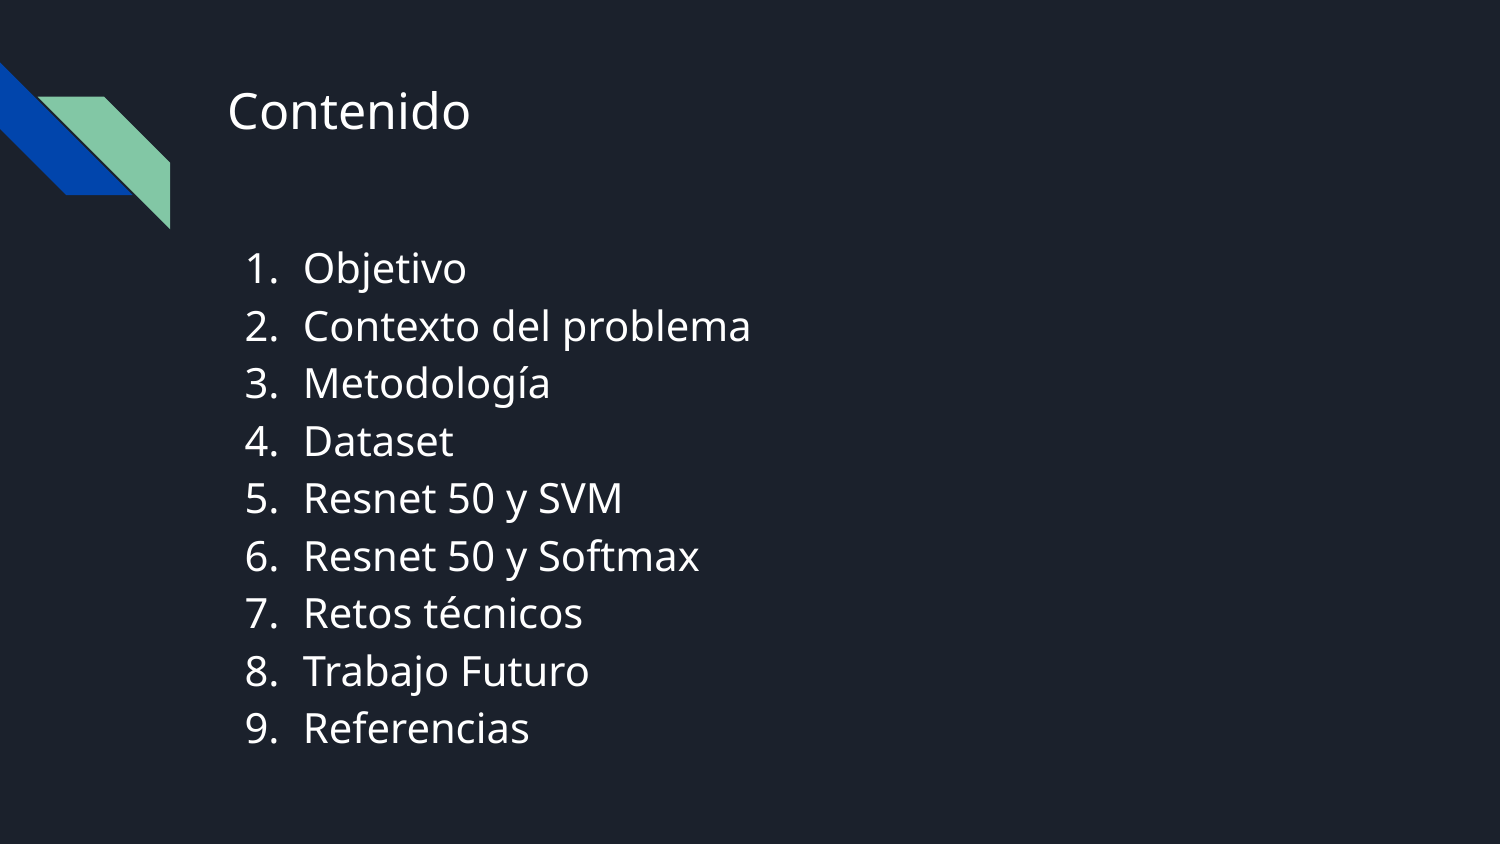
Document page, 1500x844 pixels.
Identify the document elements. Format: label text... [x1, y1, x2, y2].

list Objetivo Contexto del problema Metodología Dataset Resnet 50 y SVM Resnet 50 y Softmax Retos técnicos Trabajo Futuro Referencias [212, 219, 1368, 762]
title Contenido [212, 64, 1368, 215]
